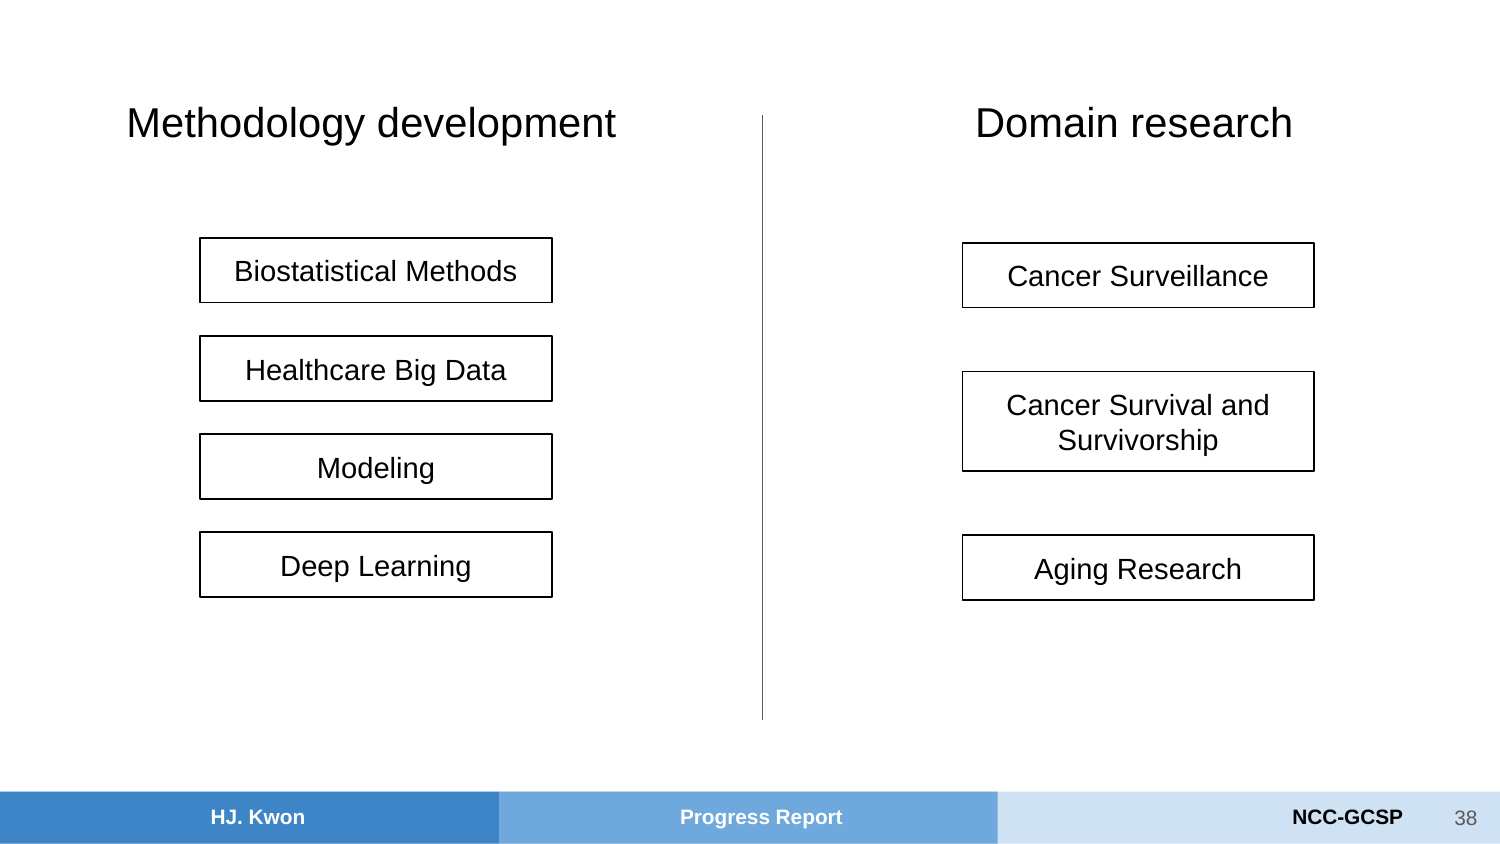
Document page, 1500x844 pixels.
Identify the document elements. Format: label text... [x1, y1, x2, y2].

text_box [1493, 791, 1500, 844]
text_box Methodology development [111, 80, 651, 161]
slide_number ‹#› [1402, 784, 1493, 844]
text_box Cancer Survival and Survivorship [962, 371, 1315, 472]
text_box [998, 791, 1402, 844]
text_box Progress Report [665, 790, 860, 842]
text_box Biostatistical Methods [200, 237, 552, 303]
text_box NCC-GCSP [1277, 790, 1428, 842]
text_box [499, 791, 998, 844]
text_box HJ. Kwon [195, 790, 390, 842]
text_box Deep Learning [200, 532, 552, 597]
text_box Aging Research [962, 535, 1315, 601]
text_box Modeling [200, 433, 552, 499]
text_box Cancer Surveillance [962, 242, 1315, 308]
text_box [0, 791, 499, 844]
text_box Domain research [959, 80, 1312, 161]
text_box Healthcare Big Data [200, 335, 552, 401]
